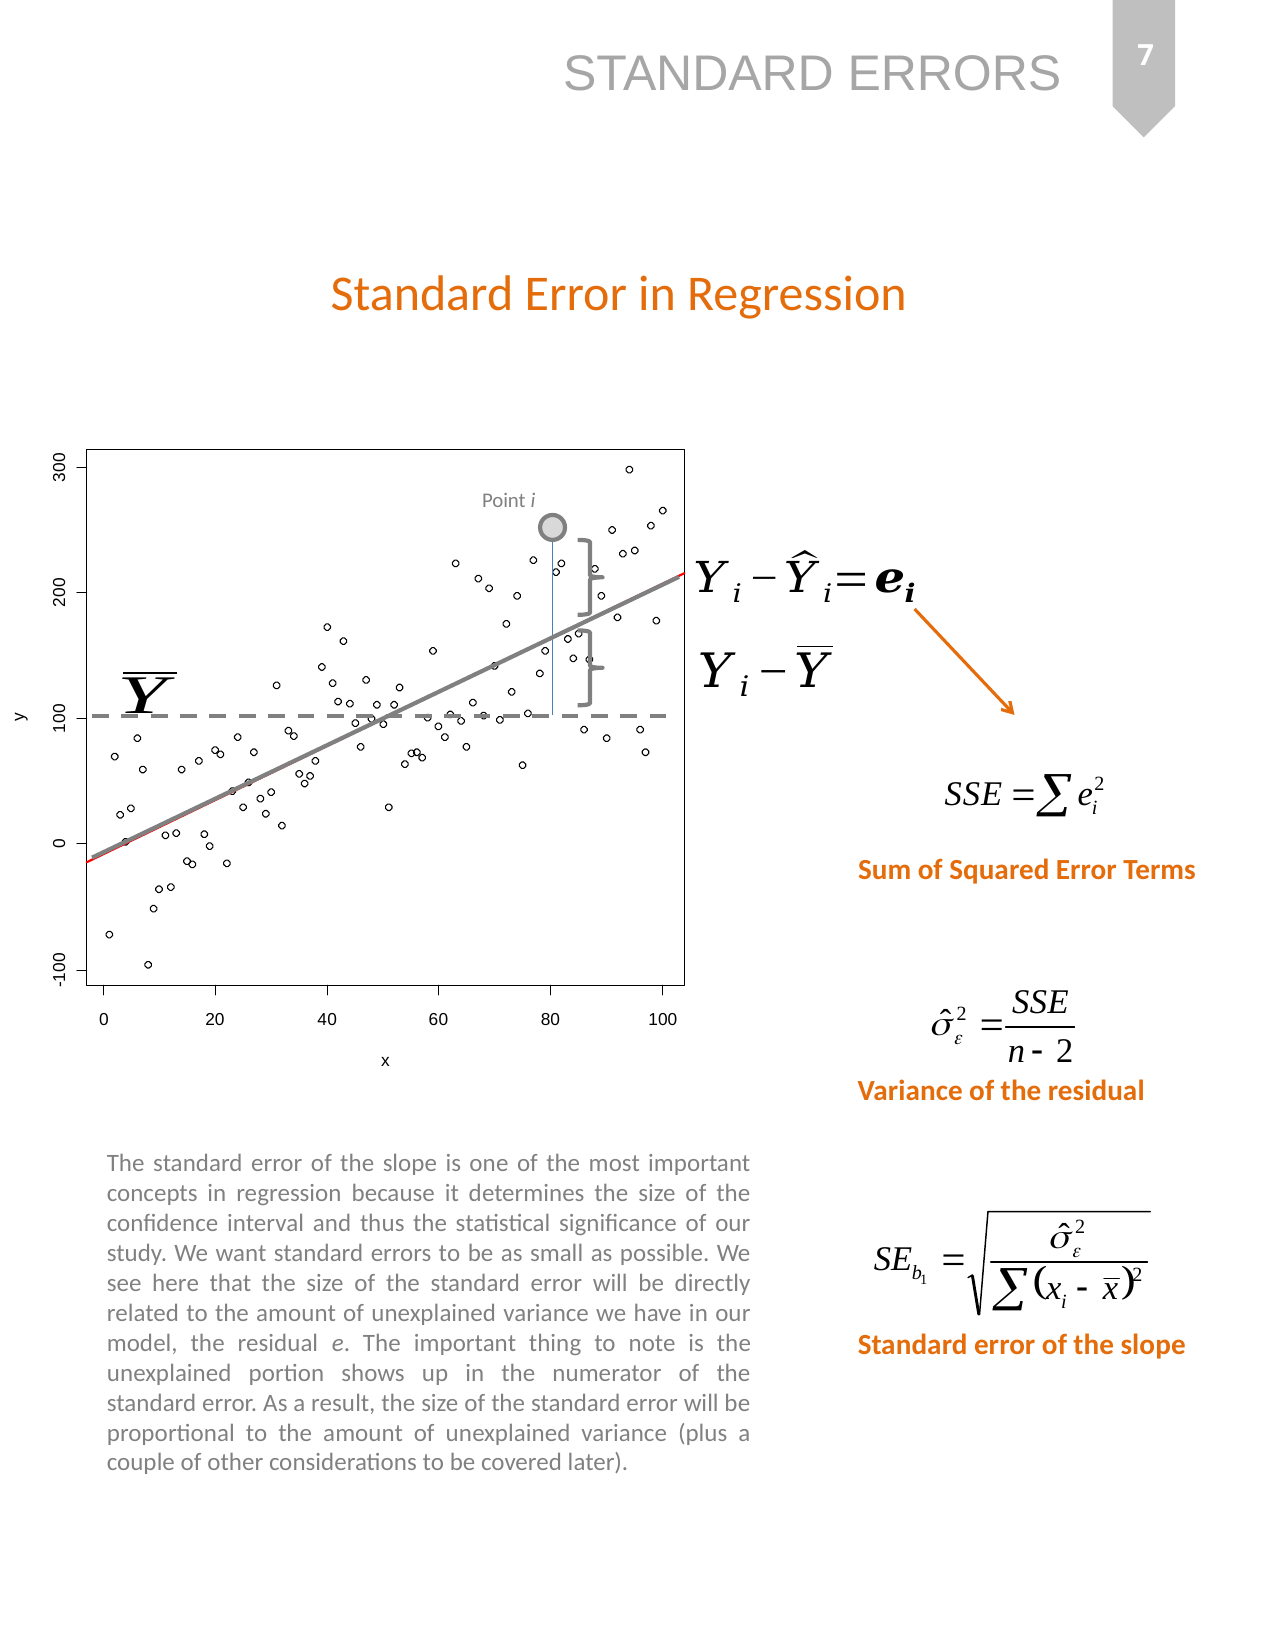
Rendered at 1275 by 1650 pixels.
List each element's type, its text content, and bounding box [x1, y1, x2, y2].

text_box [867, 1204, 1159, 1323]
text_box The standard error of the slope is one of the most important concepts in regression because it determines the size of the confidence interval and thus the statistical significance of our study. We want standard errors to be as small as possible. We see here that the size of the standard error will be directly related to the amount of unexplained variance we have in our model, the residual e. The important thing to note is the unexplained portion shows up in the numerator of the standard error. As a result, the size of the standard error will be proportional to the amount of unexplained variance (plus a couple of other considerations to be covered later). [92, 1139, 767, 1484]
slide_number 7 [1089, 12, 1202, 101]
picture [2, 364, 728, 1090]
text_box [914, 608, 1015, 716]
text_box Standard error of the slope [843, 1317, 1202, 1368]
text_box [938, 768, 1115, 827]
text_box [91, 576, 680, 858]
text_box Sum of Squared Error Terms [843, 843, 1212, 893]
text_box Standard Error in Regression [0, 252, 1275, 441]
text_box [926, 980, 1082, 1071]
text_box Variance of the residual [842, 1063, 1161, 1114]
